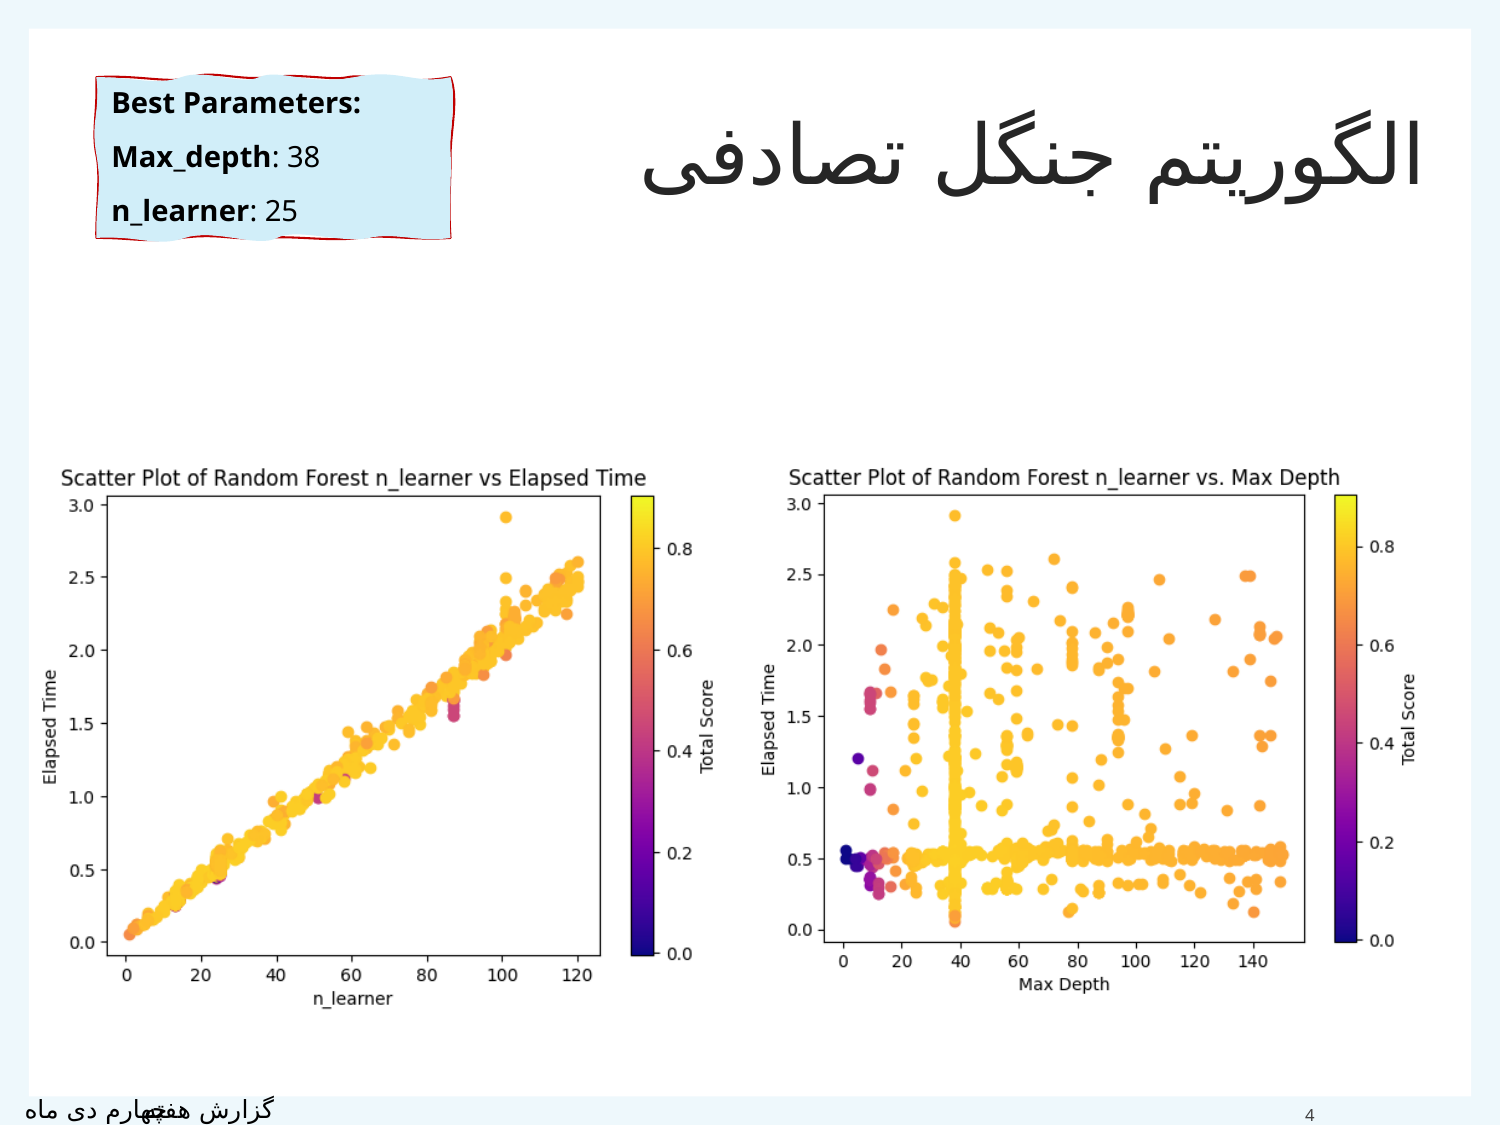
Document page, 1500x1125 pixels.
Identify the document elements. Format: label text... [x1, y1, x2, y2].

picture [31, 455, 729, 1021]
slide_number 4 [1290, 1092, 1470, 1125]
picture [749, 456, 1430, 1007]
title الگوریتم جنگل تصادفی [181, 45, 1442, 270]
text_box Best Parameters: Max_depth: 38 n_learner: 25 [93, 73, 456, 242]
